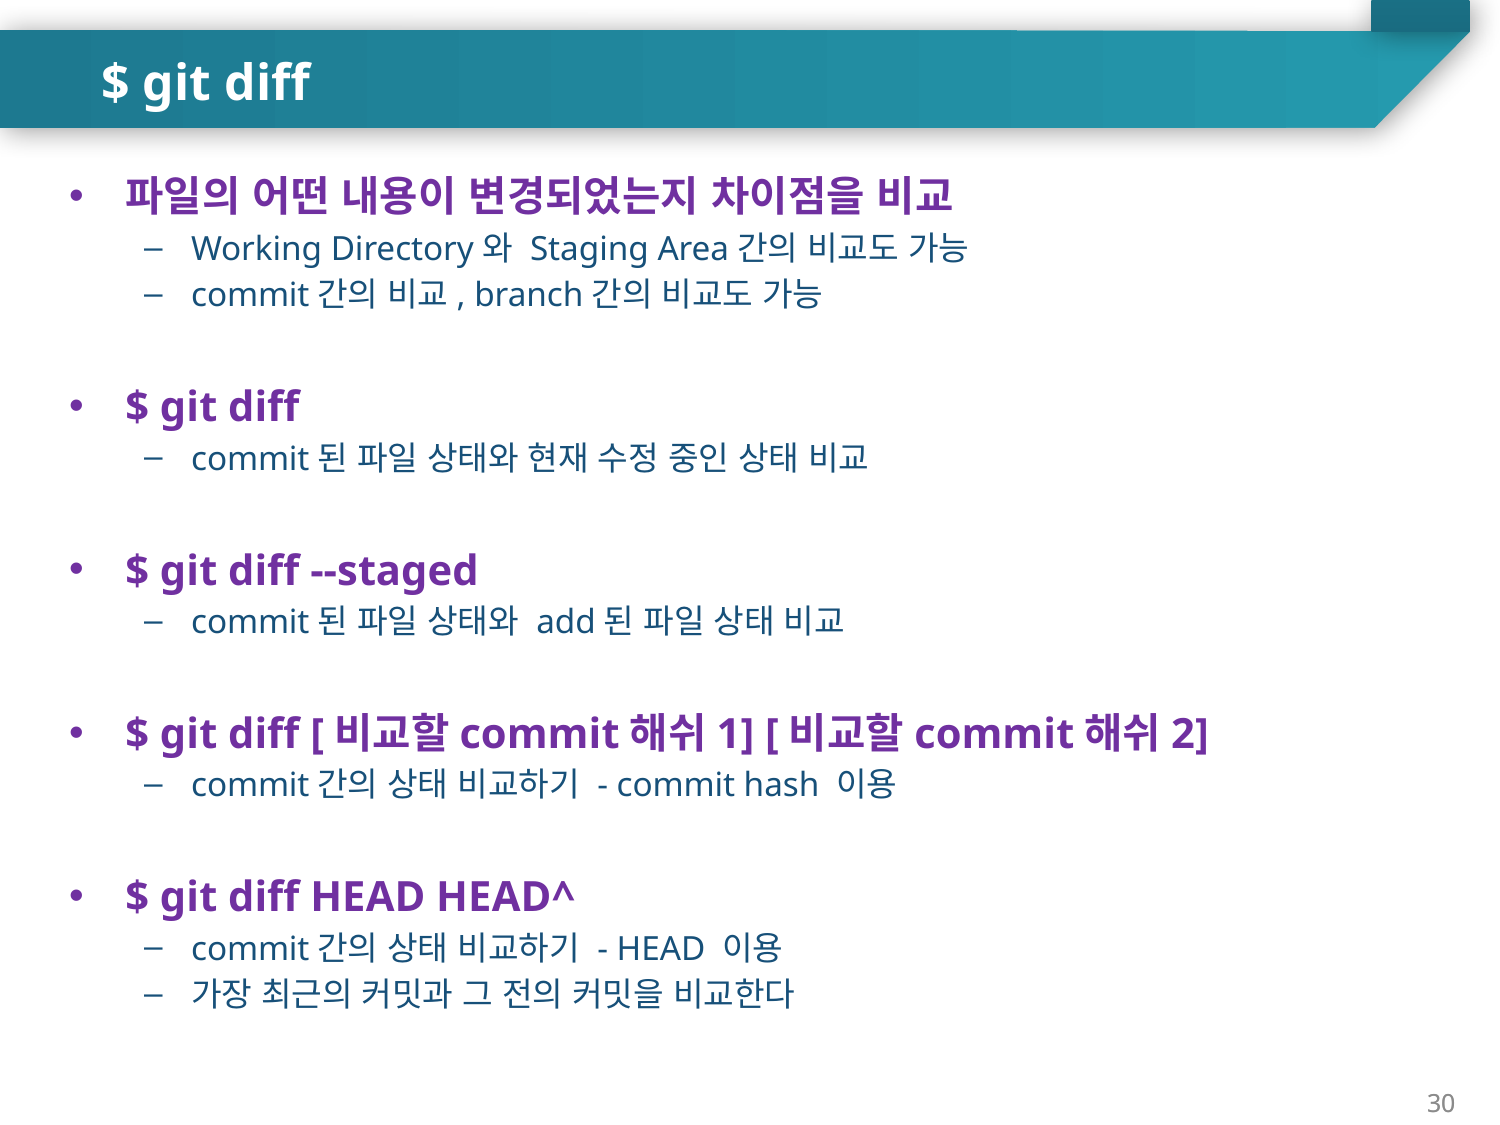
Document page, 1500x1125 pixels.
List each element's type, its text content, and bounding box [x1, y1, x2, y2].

list 파일의 어떤 내용이 변경되었는지 차이점을 비교 Working Directory와 Staging Area간의 비교도 가능 commit간의 비교, branch간의 비교도 가능 $ git diff commit된 파일 상태와 현재 수정 중인 상태 비교 $ git diff --staged commit된 파일 상태와 add된 파일 상태 비교 $ git diff [비교할commit해쉬1] [비교할commit해쉬2] commit간의 상태 비교하기 - commit hash 이용 $ git diff HEAD HEAD^ commit간의 상태 비교하기 - HEAD 이용 가장 최근의 커밋과 그 전의 커밋을 비교한다 [54, 162, 1461, 1058]
slide_number 30 [1120, 1084, 1471, 1124]
list $ git diff [101, 50, 1306, 118]
